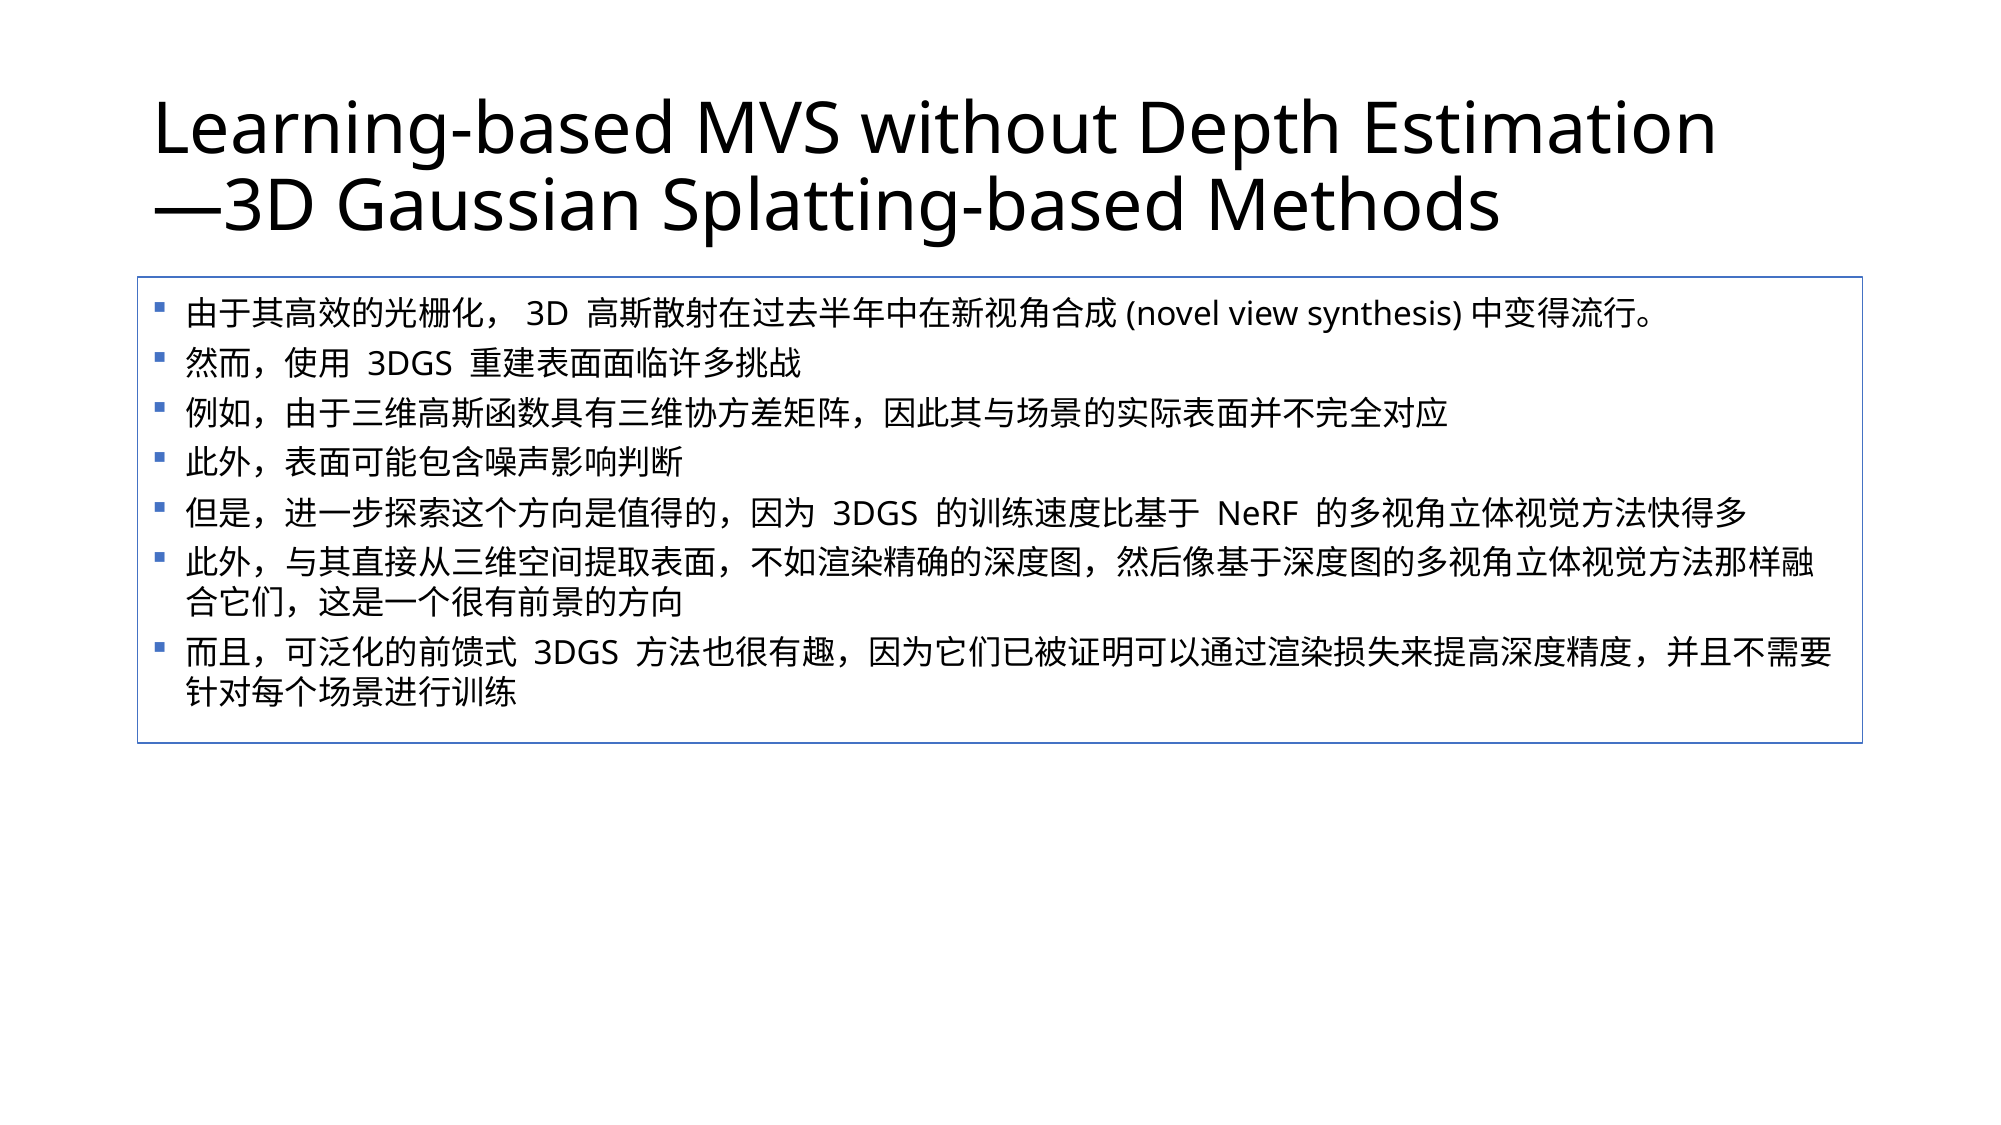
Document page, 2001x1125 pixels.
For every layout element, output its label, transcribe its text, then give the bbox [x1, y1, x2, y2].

title Learning-based MVS without Depth Estimation —3D Gaussian Splatting-based Methods [137, 59, 1863, 277]
text_box 由于其高效的光栅化，3D 高斯散射在过去半年中在新视角合成(novel view synthesis)中变得流行。 然而，使用 3DGS 重建表面面临许多挑战 例如，由于三维高斯函数具有三维协方差矩阵，因此其与场景的实际表面并不完全对应 此外，表面可能包含噪声影响判断 但是，进一步探索这个方向是值得的，因为 3DGS 的训练速度比基于 NeRF 的多视角立体视觉方法快得多 此外，与其直接从三维空间提取表面，不如渲染精确的深度图，然后像基于深度图的多视角立体视觉方法那样融合它们，这是一个很有前景的方向 而且，可泛化的前馈式 3DGS 方法也很有趣，因为它们已被证明可以通过渲染损失来提高深度精度，并且不需要针对每个场景进行训练 [137, 277, 1863, 743]
